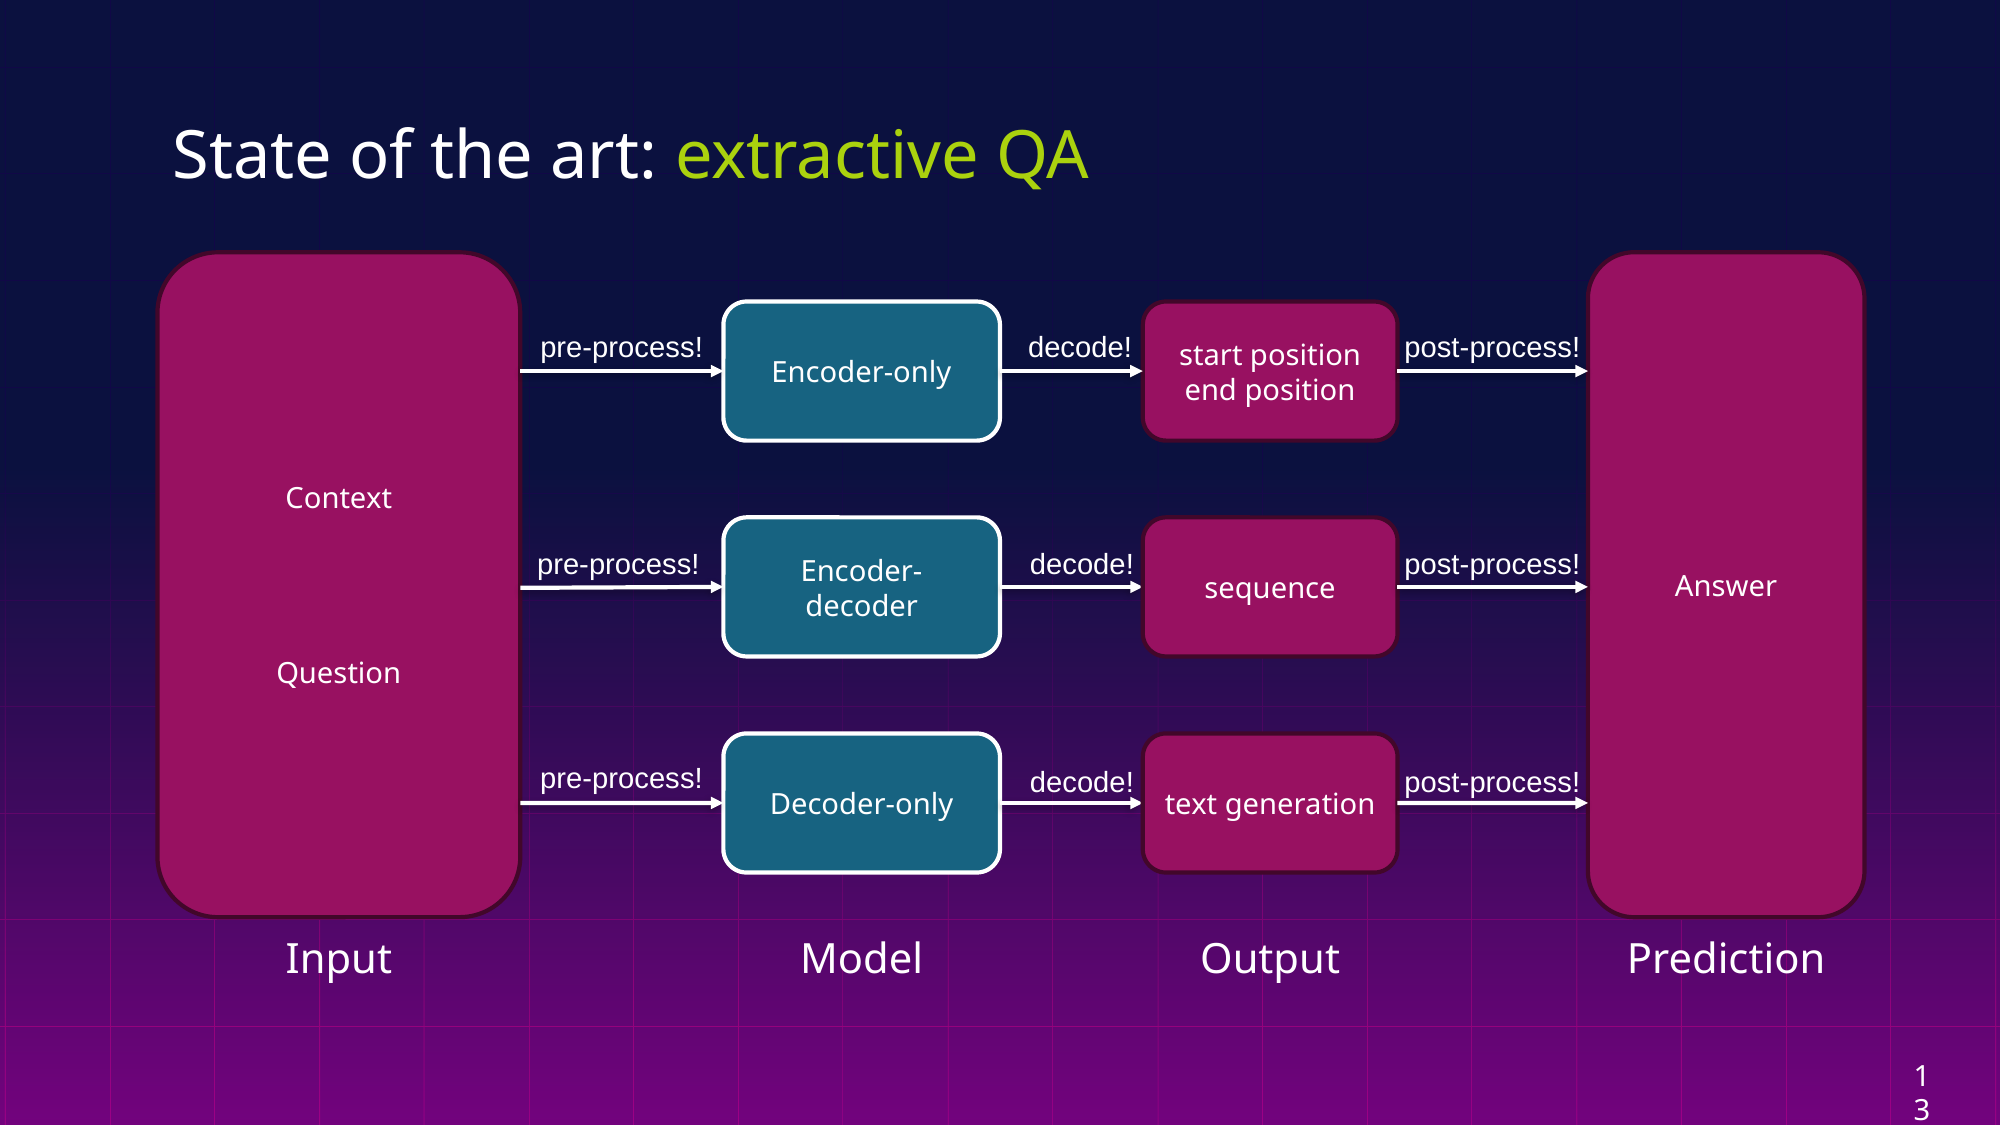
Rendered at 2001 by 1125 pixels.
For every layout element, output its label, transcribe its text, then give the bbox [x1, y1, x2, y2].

text_box Input [270, 924, 407, 990]
text_box Output [1185, 924, 1355, 990]
text_box Prediction [1612, 924, 1841, 990]
text_box Model [785, 924, 938, 990]
text_box 13 [1898, 1049, 1962, 1125]
text_box Decoder-only [721, 731, 1003, 875]
text_box sequence [1140, 515, 1400, 659]
text_box text generation [1140, 731, 1400, 875]
title State of the art: extractive QA [157, 97, 1843, 223]
picture [0, 0, 2000, 1125]
text_box start position end position [1140, 299, 1400, 443]
text_box decode! [1015, 756, 1140, 802]
text_box post-process! [1389, 320, 1596, 371]
text_box Answer [1585, 250, 1867, 920]
text_box Context Question [155, 250, 523, 920]
text_box Encoder-decoder [721, 515, 1003, 659]
text_box pre-process! [522, 537, 715, 585]
text_box pre-process! [525, 321, 719, 370]
text_box post-process! [1389, 755, 1596, 806]
text_box Encoder-only [721, 299, 1003, 443]
text_box decode! [1013, 321, 1148, 371]
text_box decode! [1015, 537, 1150, 588]
text_box post-process! [1389, 538, 1596, 588]
text_box pre-process! [525, 751, 719, 802]
